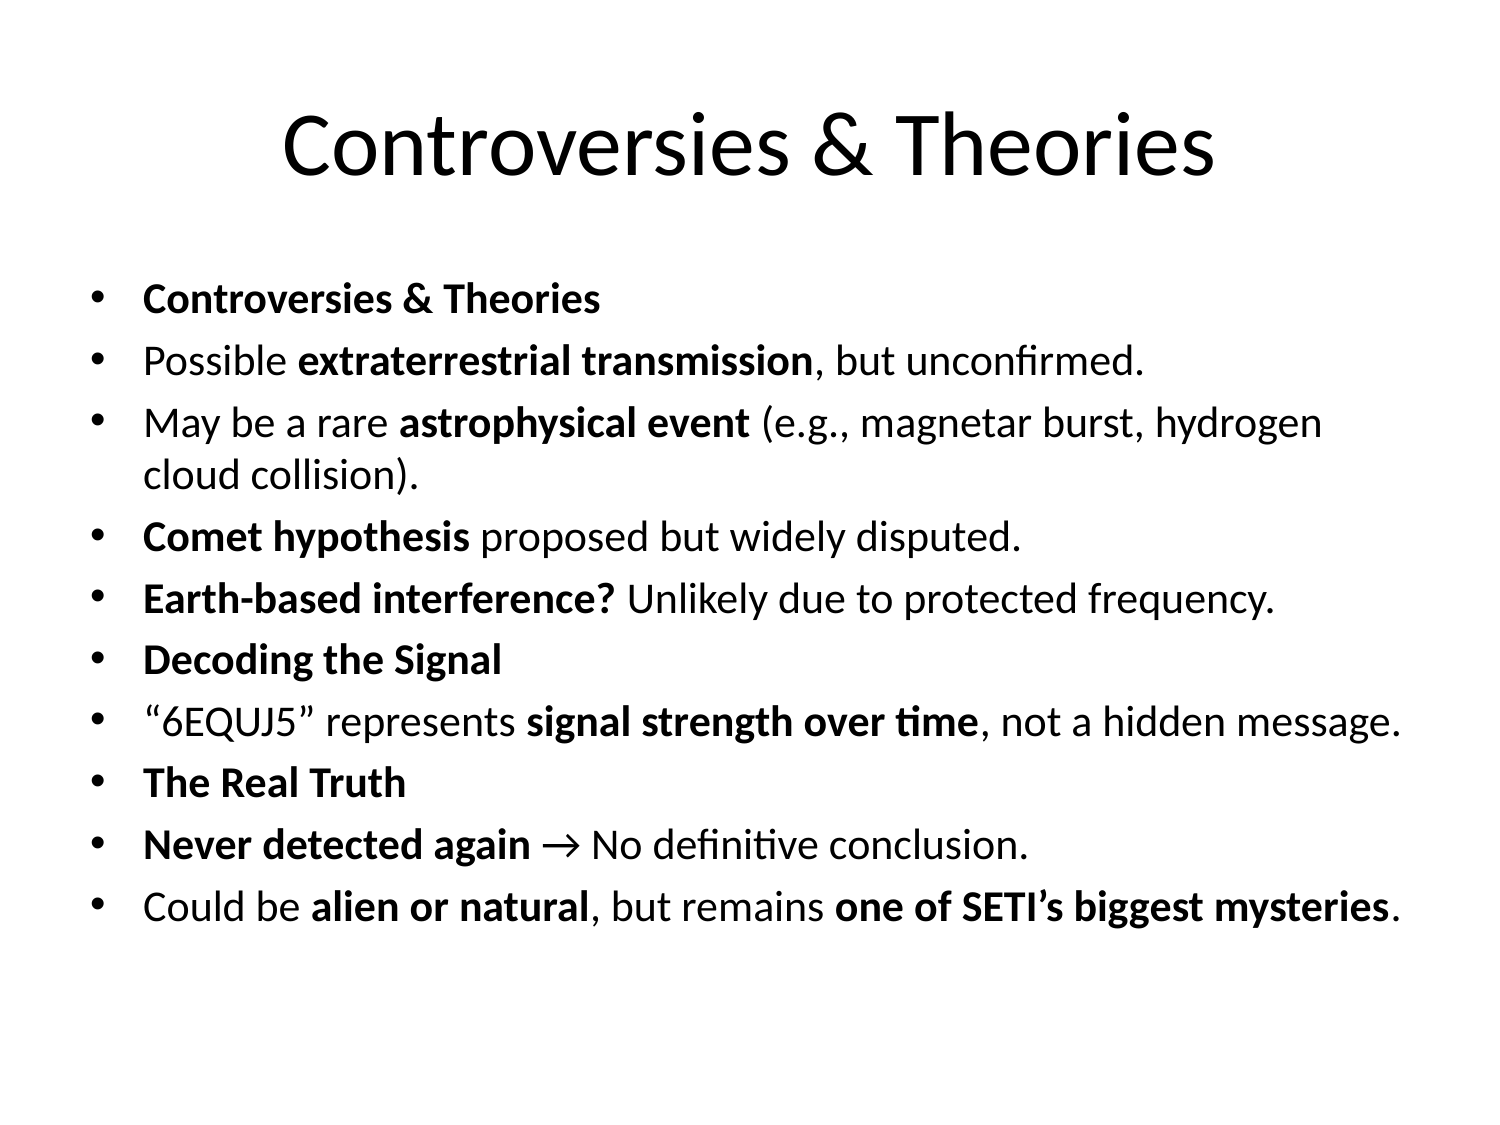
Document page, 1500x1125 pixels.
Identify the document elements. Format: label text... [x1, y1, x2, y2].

title Controversies & Theories [75, 45, 1425, 233]
list Controversies & Theories Possible extraterrestrial transmission, but unconfirmed. May be a rare astrophysical event (e.g., magnetar burst, hydrogen cloud collision). Comet hypothesis proposed but widely disputed. Earth-based interference? Unlikely due to protected frequency. Decoding the Signal “6EQUJ5” represents signal strength over time, not a hidden message. The Real Truth Never detected again → No definitive conclusion. Could be alien or natural, but remains one of SETI’s biggest mysteries. [75, 262, 1425, 1005]
